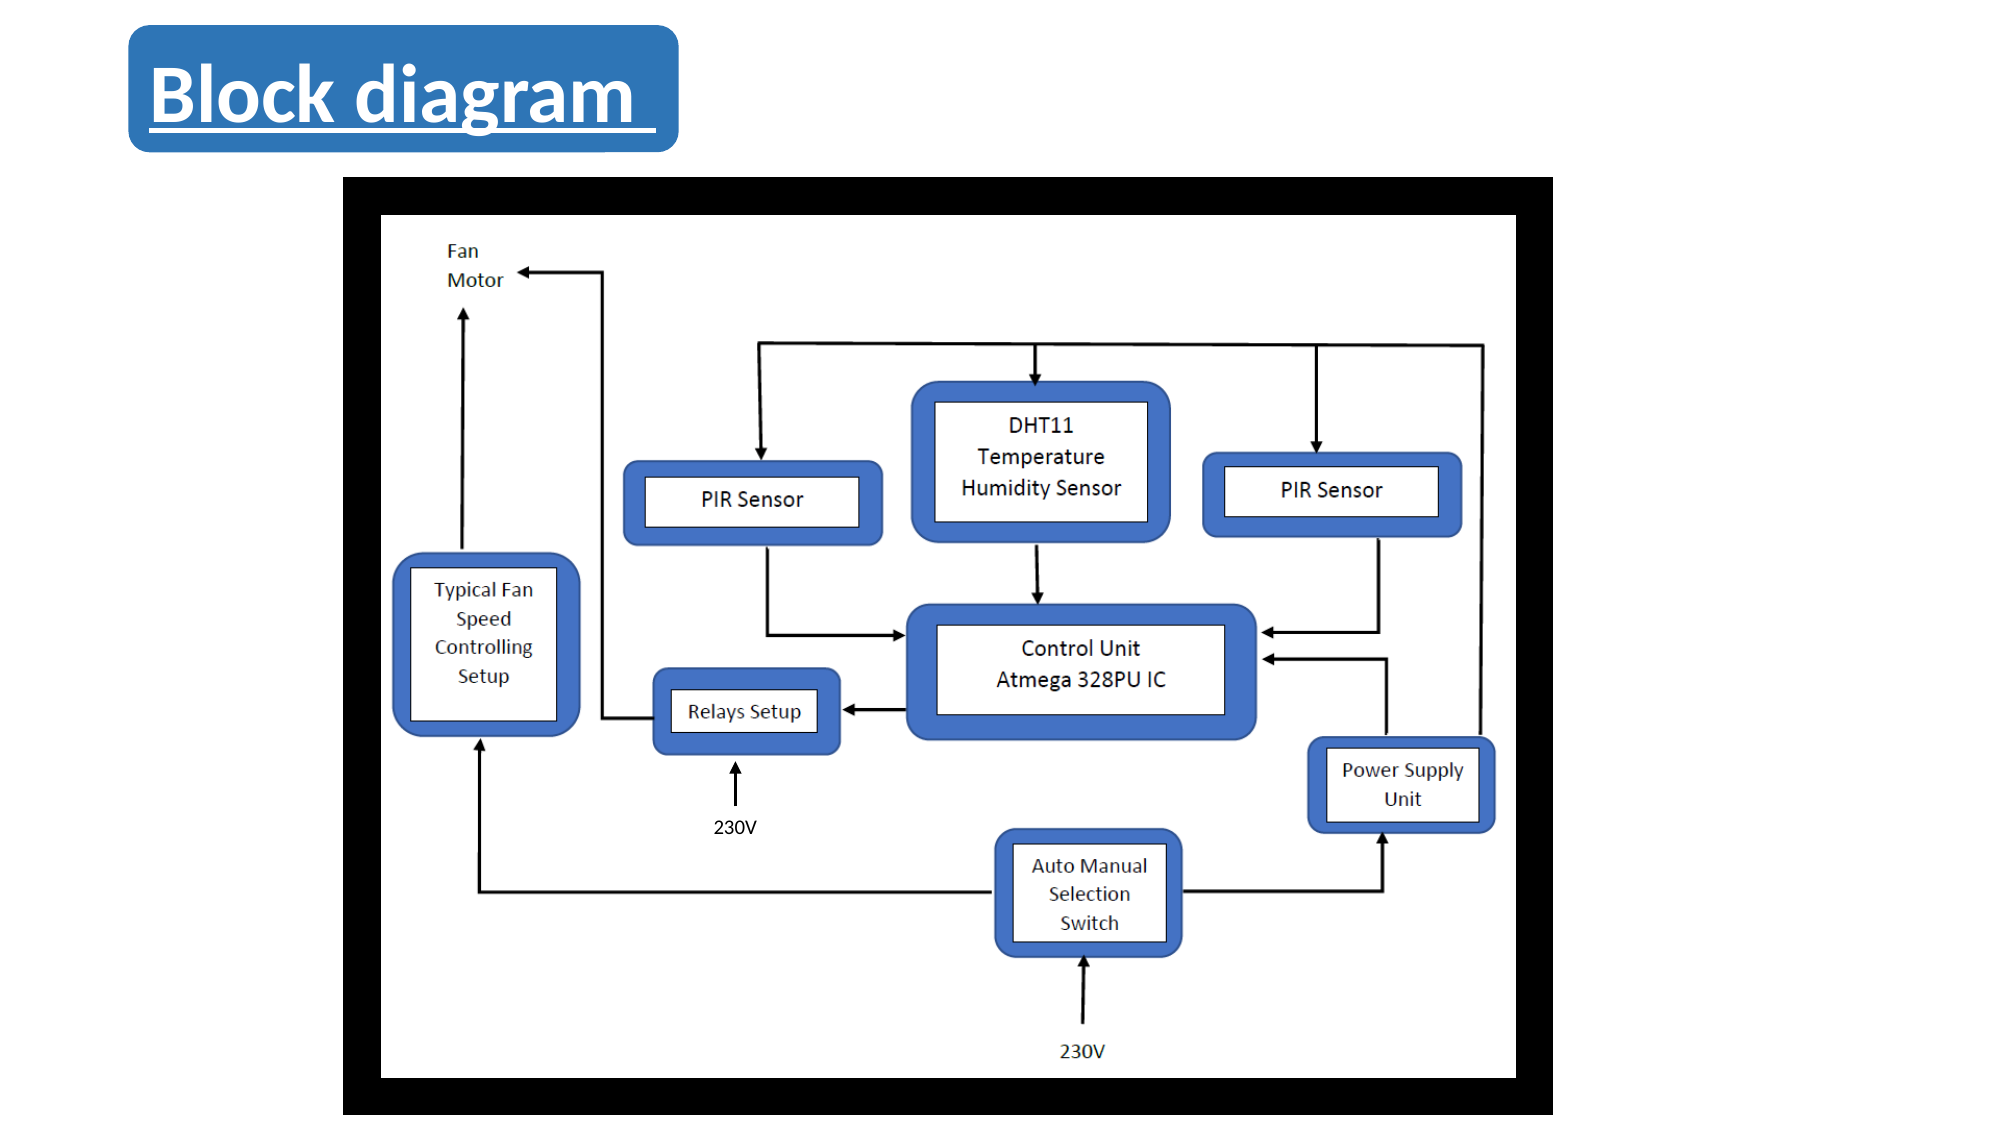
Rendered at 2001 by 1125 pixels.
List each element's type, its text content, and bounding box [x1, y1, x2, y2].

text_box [380, 214, 1516, 1078]
text_box Block diagram [128, 25, 679, 153]
